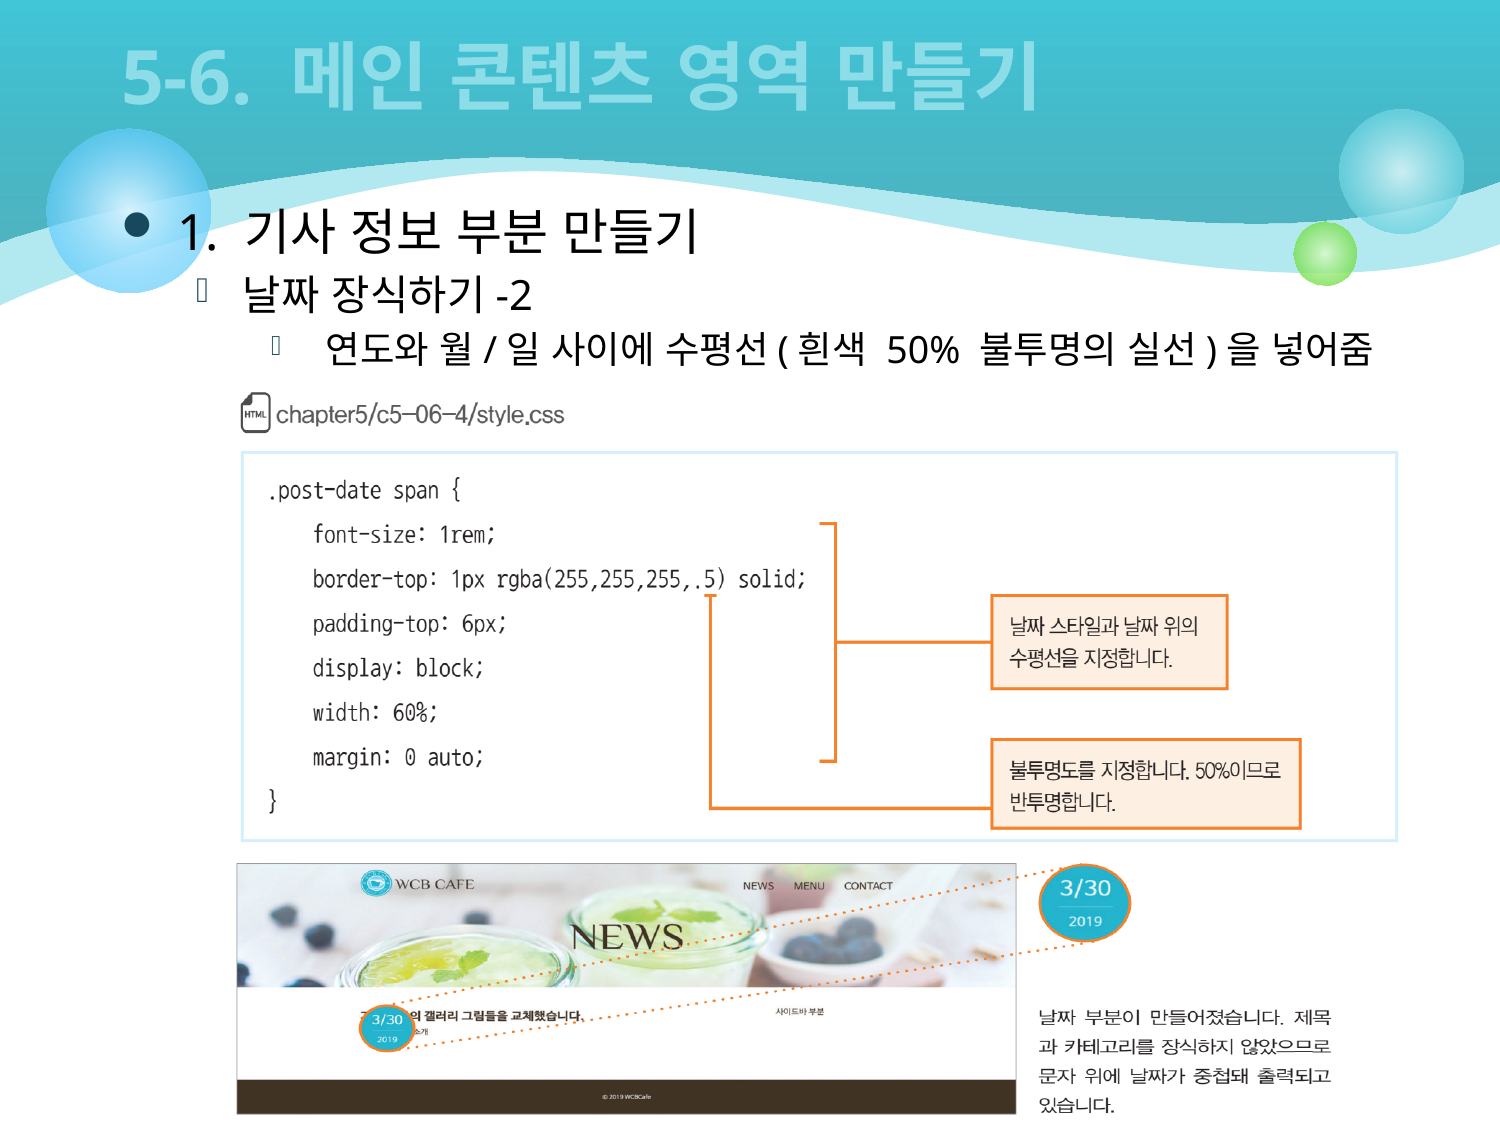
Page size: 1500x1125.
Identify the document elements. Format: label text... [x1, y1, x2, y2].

picture [220, 852, 1342, 1125]
text_box 5-6. 메인 콘텐츠 영역 만들기 [105, 9, 1456, 139]
list 1. 기사 정보 부분 만들기 날짜 장식하기-2 연도와 월/일 사이에 수평선(흰색 50% 불투명의 실선)을 넣어줌 [106, 192, 1414, 1019]
picture [226, 379, 1414, 854]
